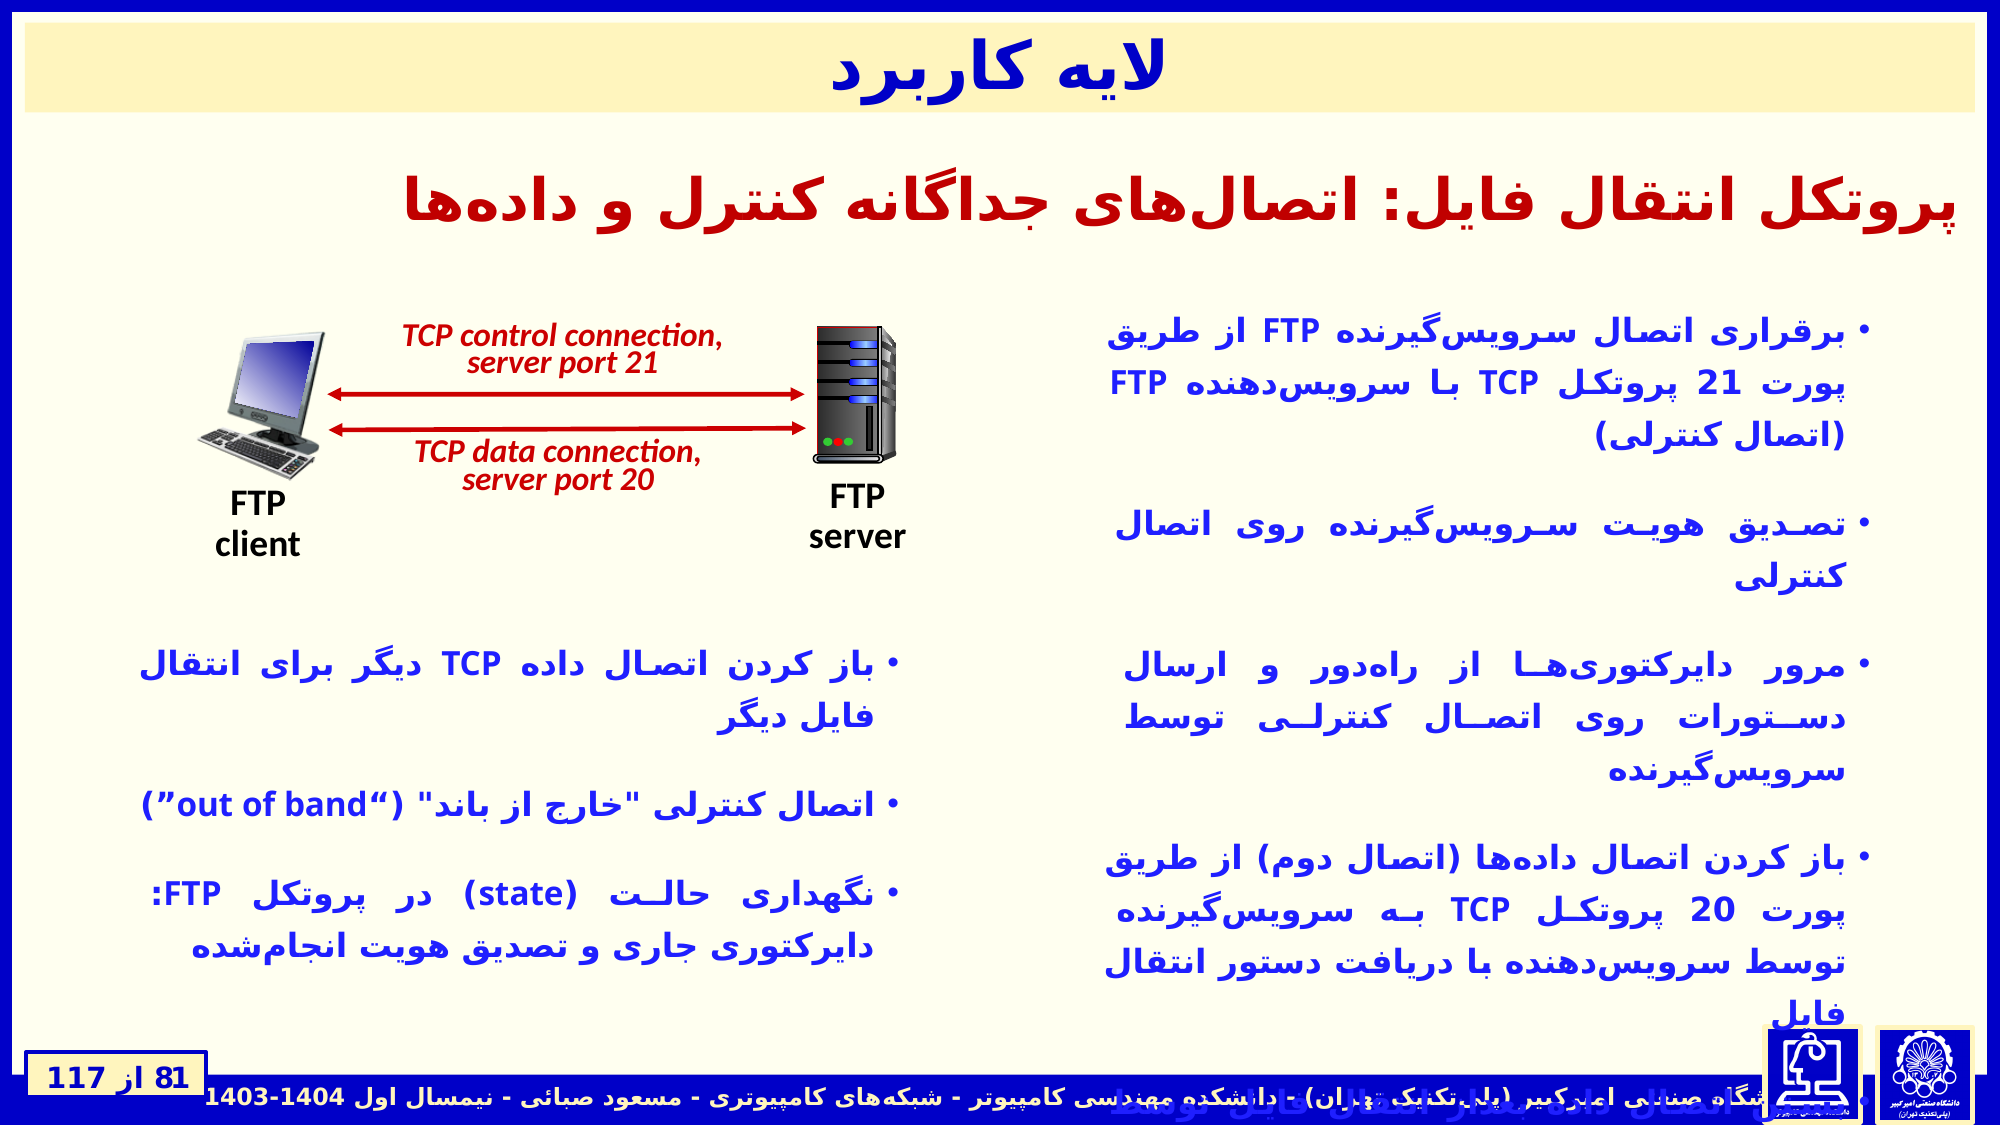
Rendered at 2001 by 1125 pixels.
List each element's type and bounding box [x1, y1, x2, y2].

text_box [0, 0, 2000, 1125]
text_box [166, 316, 923, 565]
